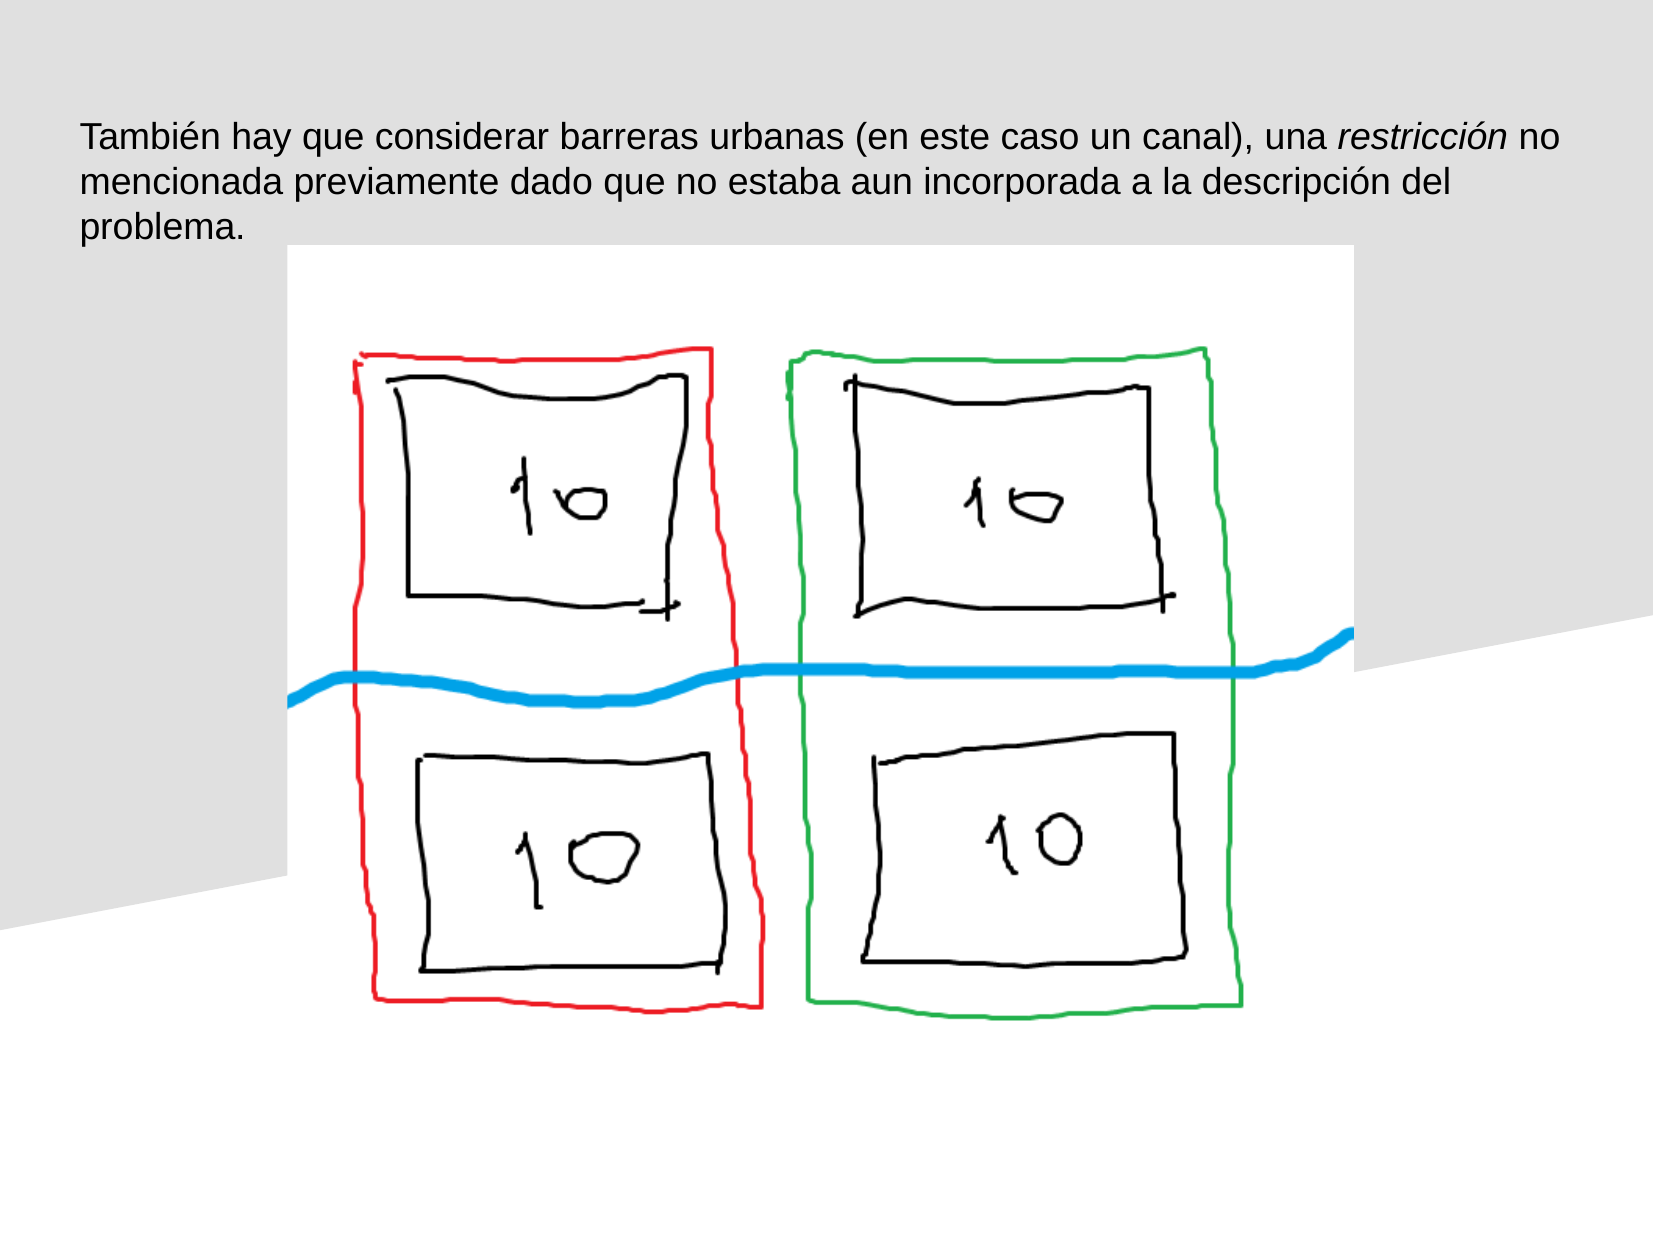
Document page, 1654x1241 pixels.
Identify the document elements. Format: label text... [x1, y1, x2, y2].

picture [287, 245, 1355, 696]
text_box También hay que considerar barreras urbanas (en este caso un canal), una restricción no mencionada previamente dado que no estaba aun incorporada a la descripción del problema. [64, 104, 1612, 255]
picture [287, 639, 1355, 1149]
